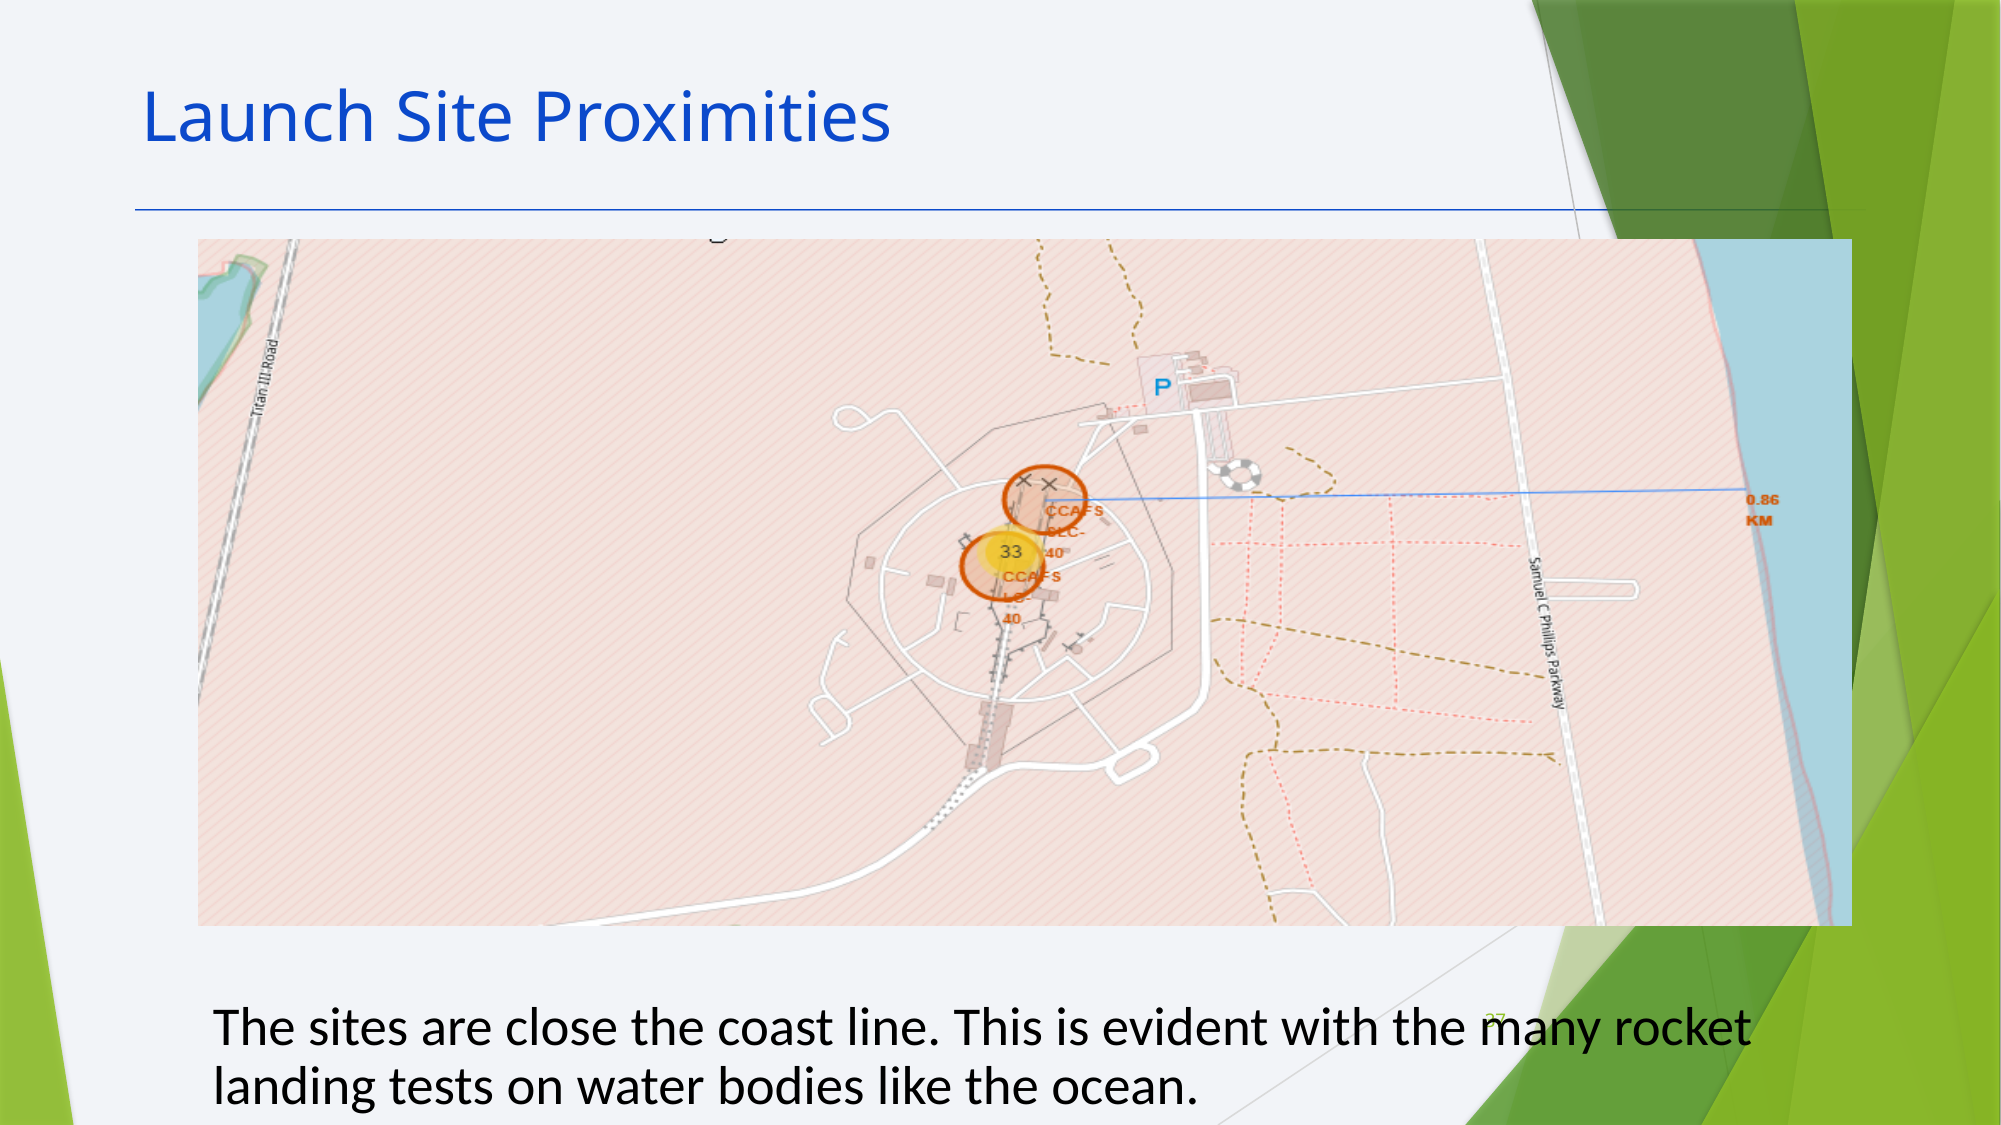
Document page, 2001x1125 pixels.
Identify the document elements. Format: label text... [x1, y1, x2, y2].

picture [1547, 46, 1558, 74]
text_box Launch Site Proximities [126, 74, 1852, 165]
picture [0, 0, 1852, 1125]
list The sites are close the coast line. This is evident with the many rocket landing tests on water bodies like the ocean. [198, 991, 1874, 1125]
